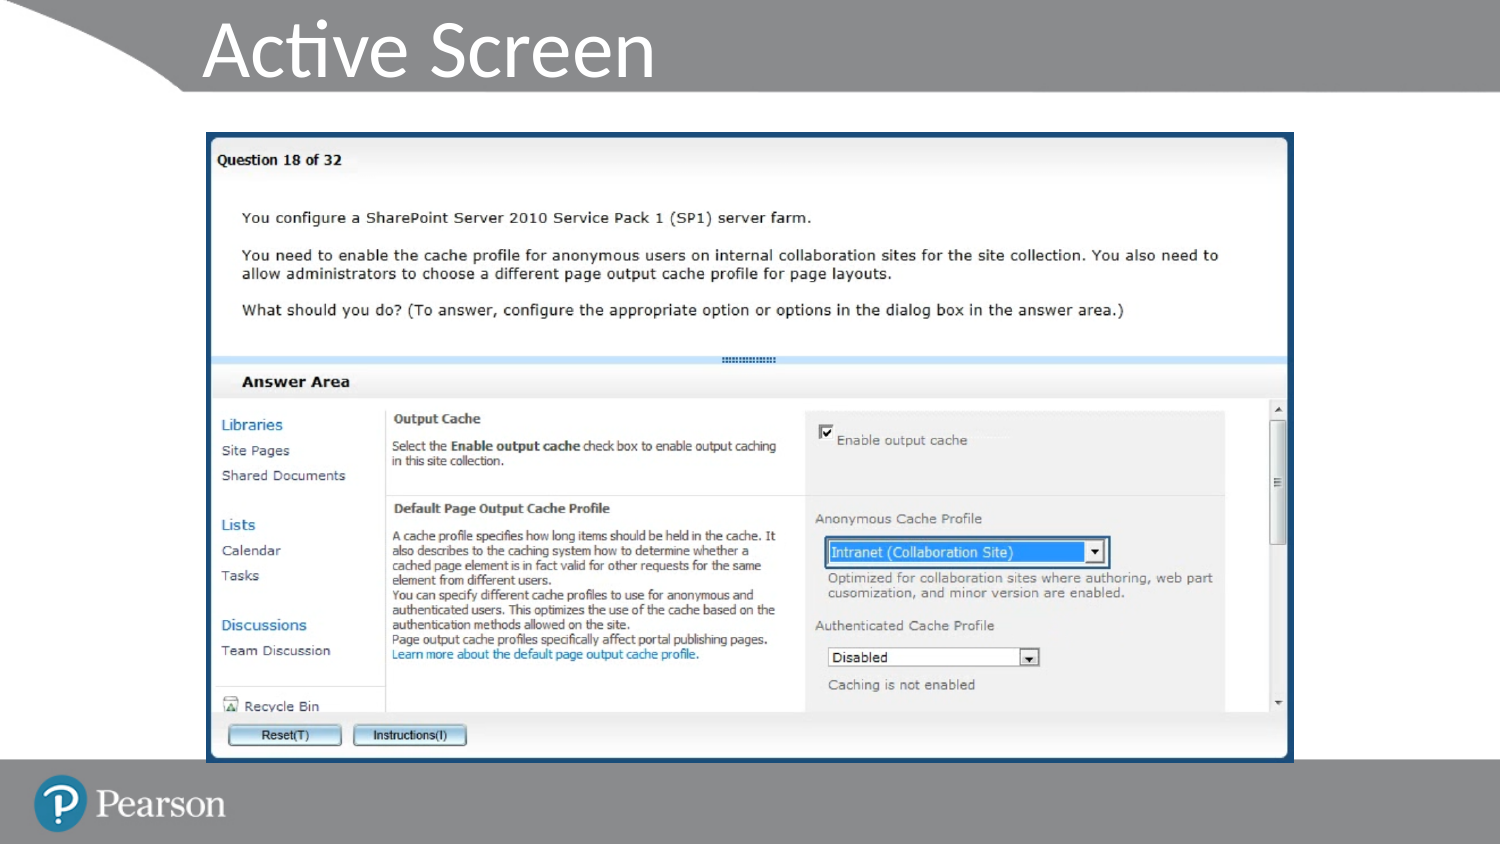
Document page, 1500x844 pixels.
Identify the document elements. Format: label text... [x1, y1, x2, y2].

picture [0, 0, 1500, 844]
title Active Screen [187, 0, 1426, 79]
